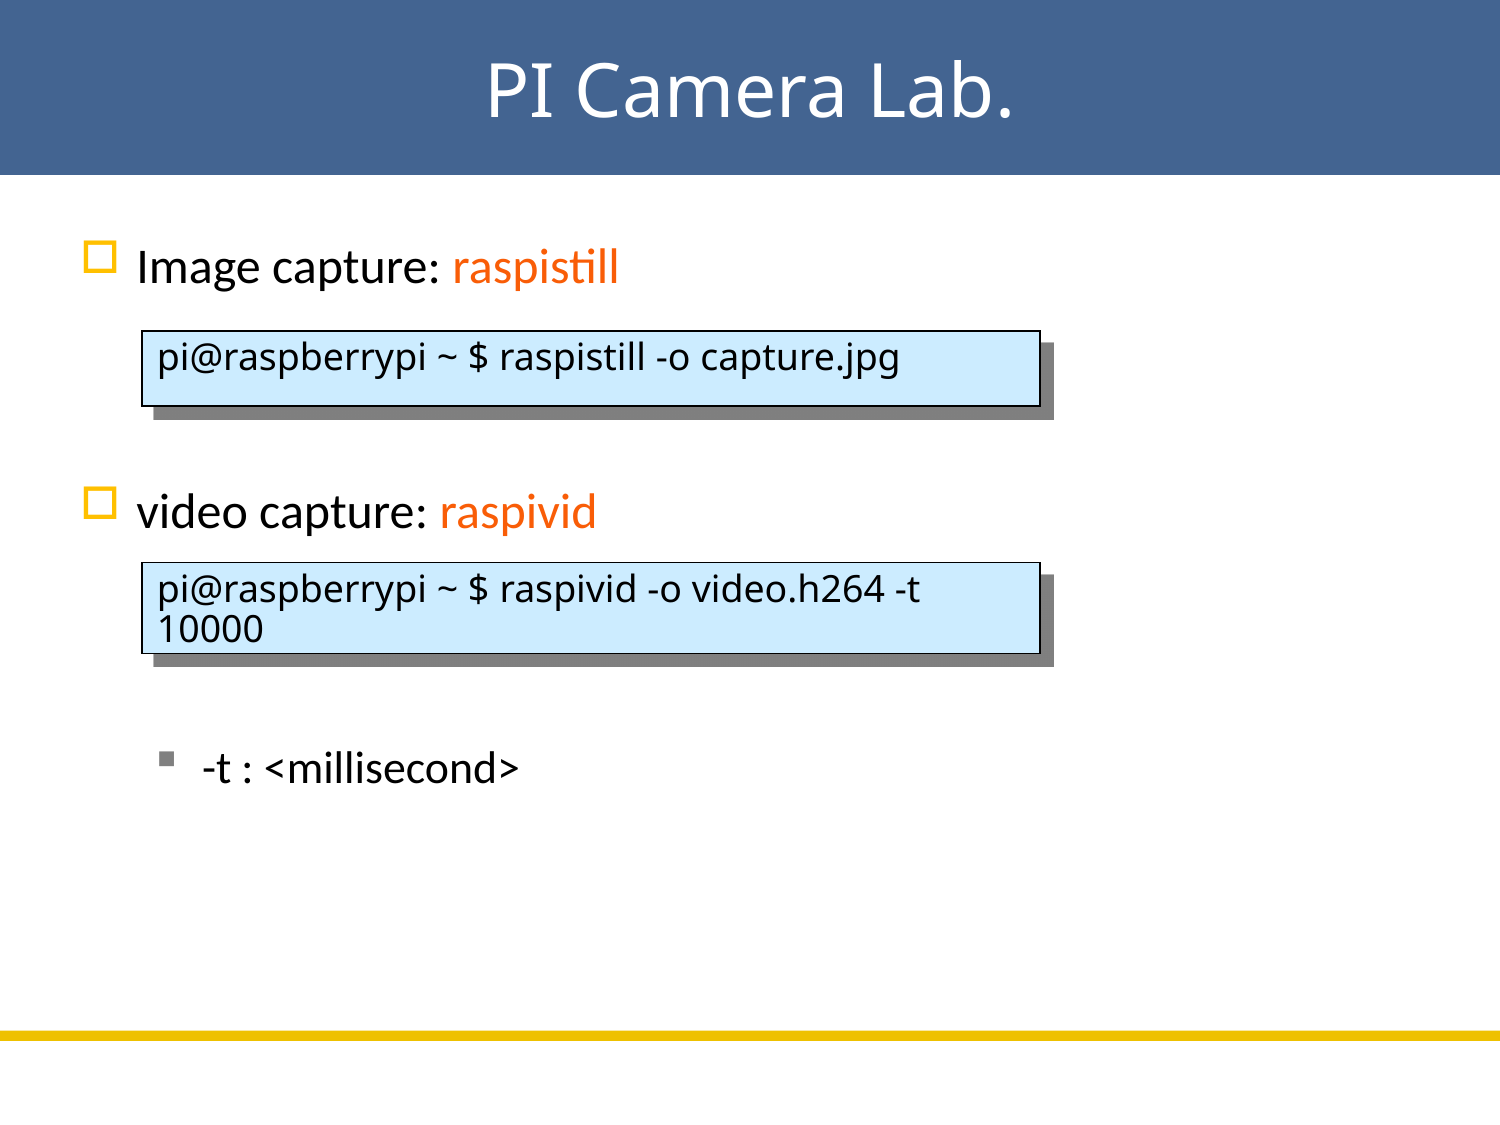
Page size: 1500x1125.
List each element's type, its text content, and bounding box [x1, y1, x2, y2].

title PI Camera Lab. [0, 0, 1500, 176]
list Image capture: raspistill video capture: raspivid -t : <millisecond> [64, 213, 1463, 1001]
text_box pi@raspberrypi ~ $ raspistill -o capture.jpg [142, 331, 1041, 407]
text_box pi@raspberrypi ~ $ raspivid -o video.h264 -t 10000 [142, 562, 1041, 654]
